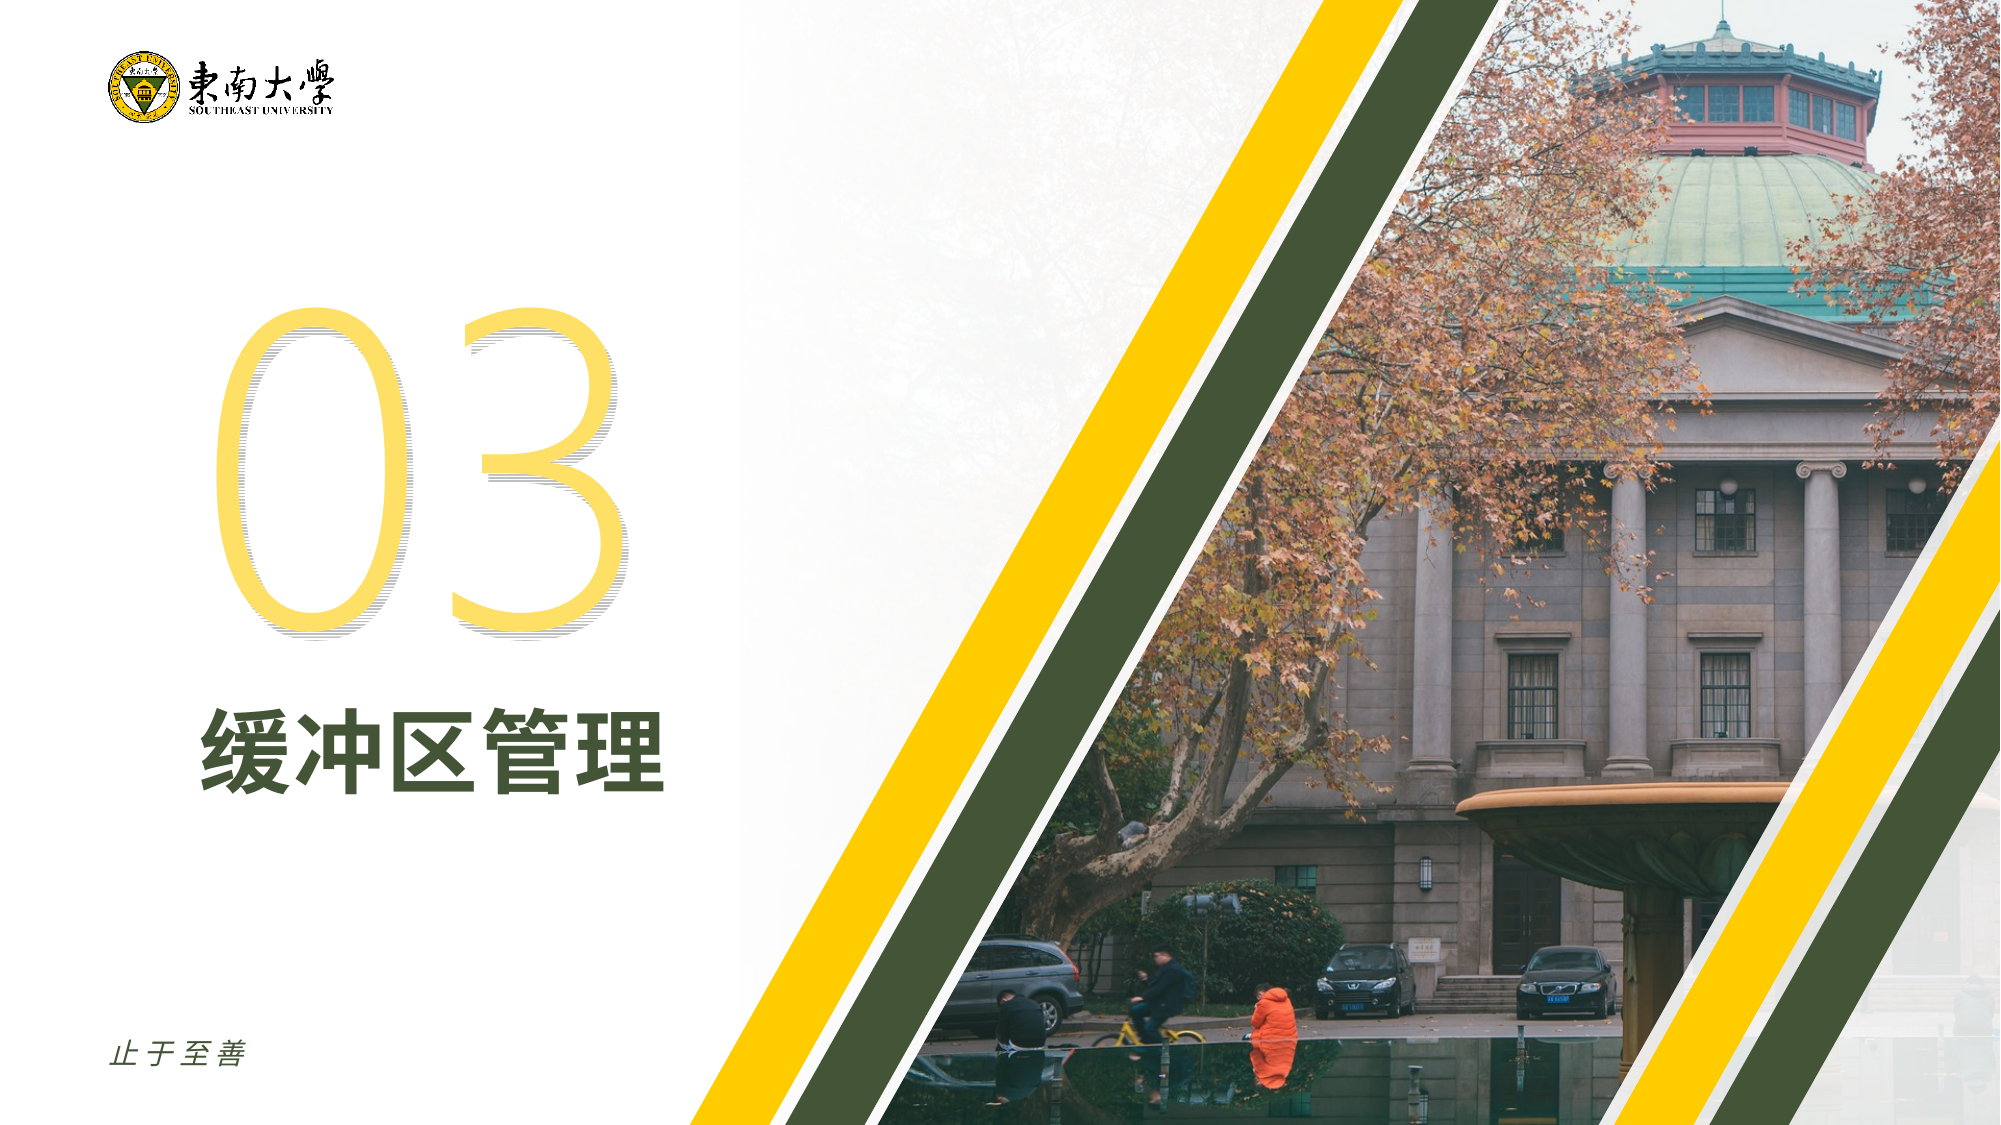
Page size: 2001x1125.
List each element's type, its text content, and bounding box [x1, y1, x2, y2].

picture [182, 220, 672, 747]
picture [108, 51, 334, 123]
list 缓冲区管理 [0, 687, 881, 807]
slide_number 止于至善 [108, 1022, 657, 1083]
picture [877, 0, 2000, 1125]
